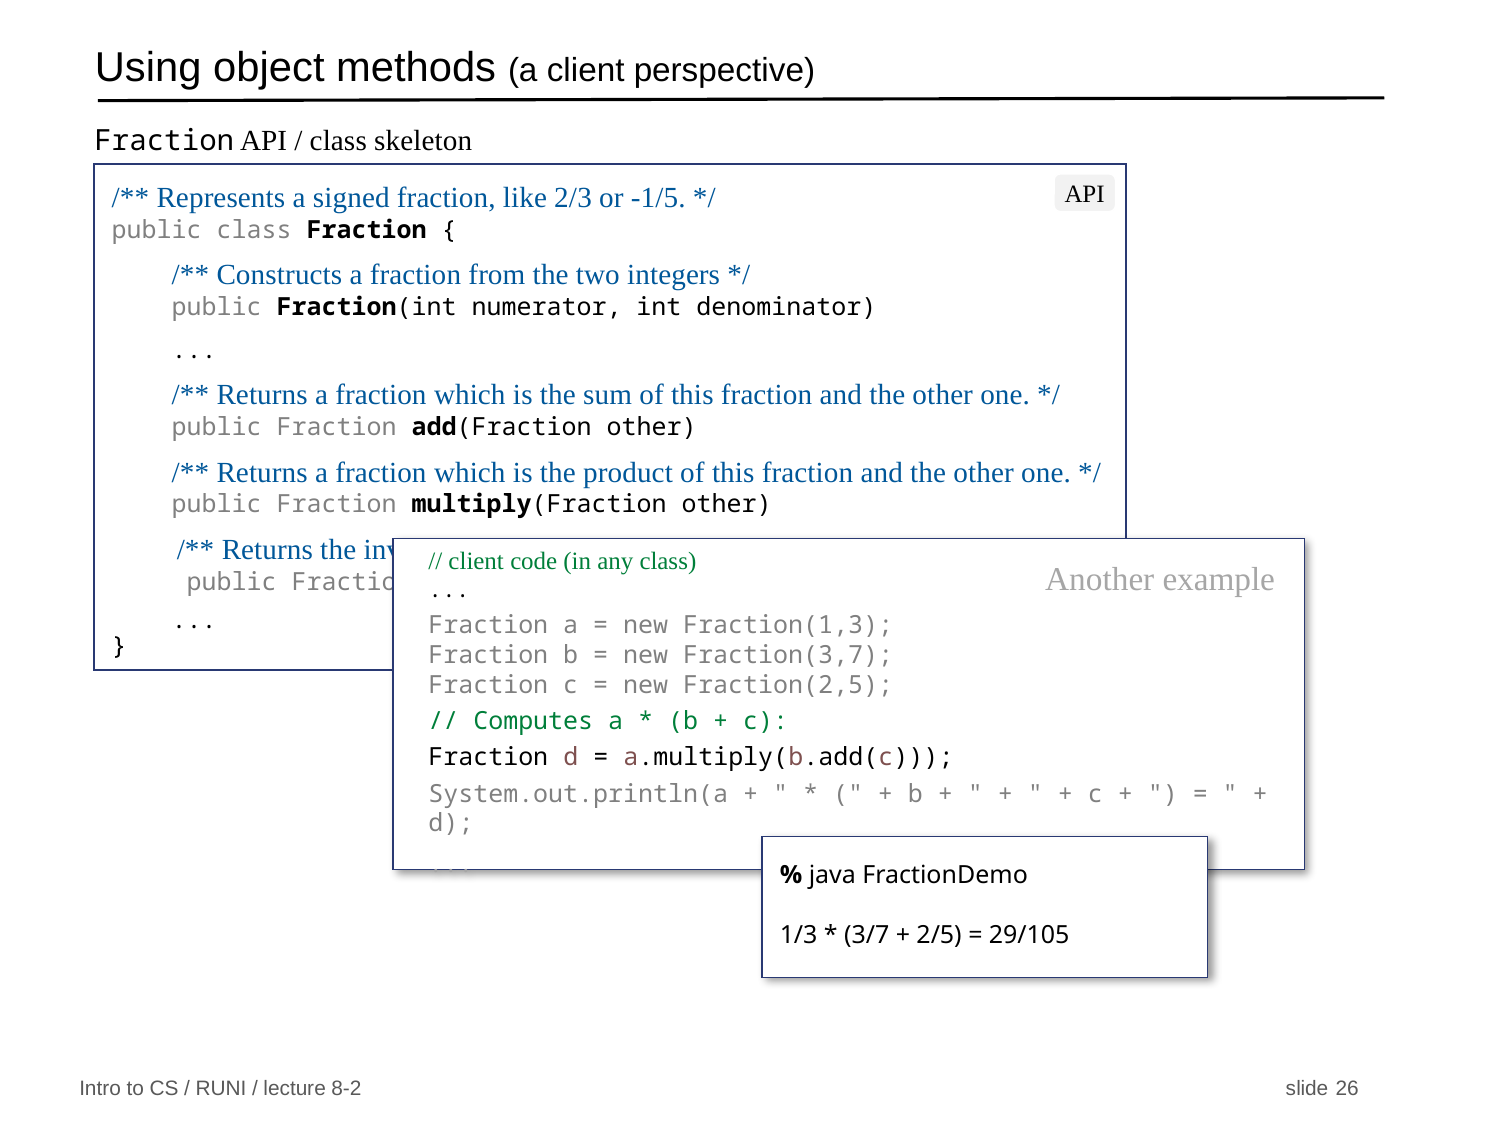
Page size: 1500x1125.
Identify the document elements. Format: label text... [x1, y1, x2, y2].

text_box API [1053, 173, 1116, 212]
text_box Fraction API / class skeleton [79, 113, 635, 164]
text_box % java FractionDemo 1/3 * (3/7 + 2/5) = 29/105 [762, 836, 1208, 978]
title Using object methods (a client perspective) [79, 33, 1371, 109]
text_box Another example [892, 549, 1291, 605]
text_box /** Represents a signed fraction, like 2/3 or -1/5. */ public class Fraction { /** Constructs a fraction from the two integers */ public Fraction(int numerator, int denominator) ... /** Returns a fraction which is the sum of this fraction and the other one. */ public Fraction add(Fraction other) /** Returns a fraction which is the product of this fraction and the other one. */ public Fraction multiply(Fraction other) /** Returns the inverse of this fraction. */ public Fraction invert() ... } [93, 164, 1126, 671]
text_box // client code (in any class) ... Fraction a = new Fraction(1,3); Fraction b = new Fraction(3,7); Fraction c = new Fraction(2,5); // Computes a * (b + c): Fraction d = a.multiply(b.add(c))); System.out.println(a + " * (" + b + " + " + c + ") = " + d); ... [392, 538, 1305, 870]
